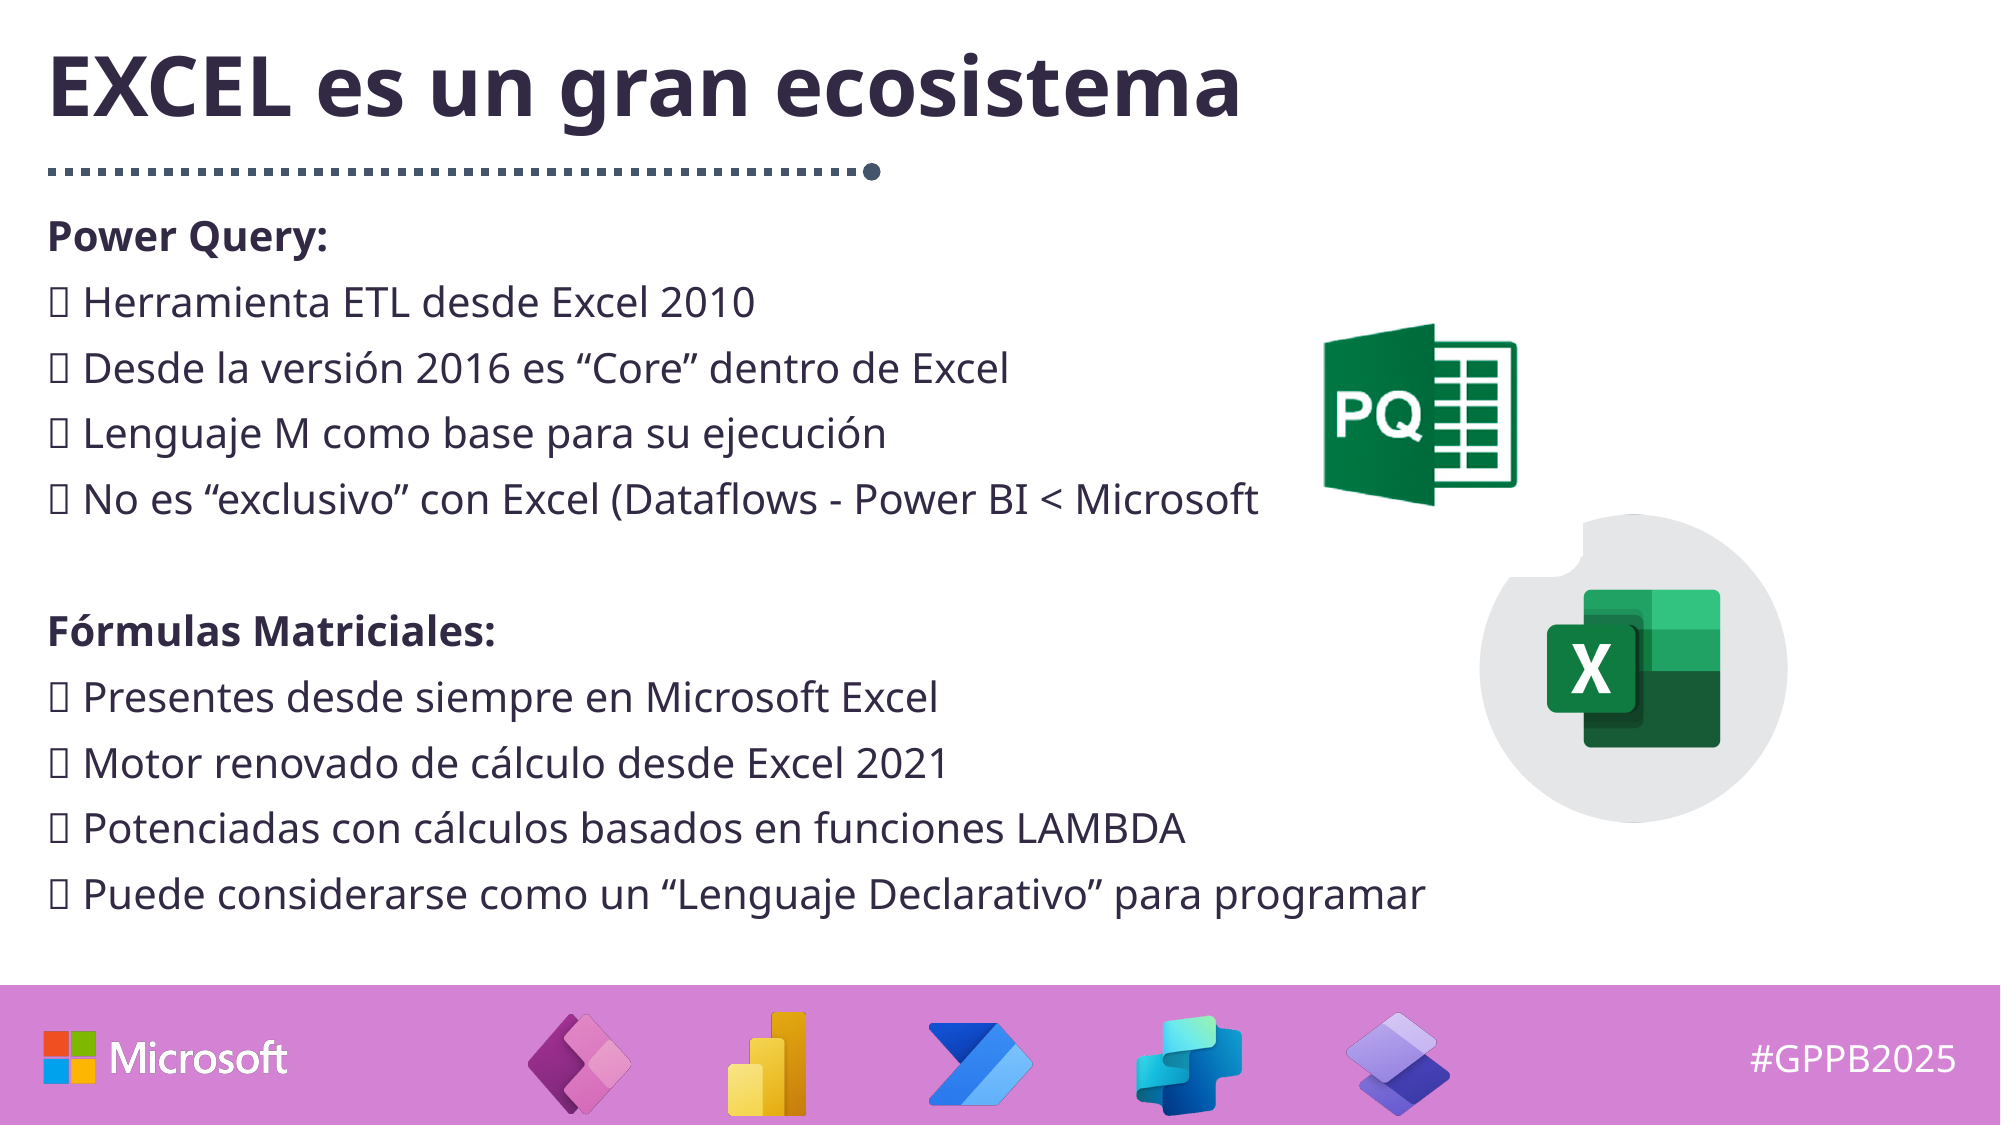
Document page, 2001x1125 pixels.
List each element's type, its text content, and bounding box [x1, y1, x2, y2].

picture [0, 979, 339, 1125]
picture [1130, 1012, 1249, 1116]
picture [1346, 1012, 1450, 1116]
list Power Query: ✅ Herramienta ETL desde Excel 2010 ✅ Desde la versión 2016 es “Core” dentro de Excel ✅ Lenguaje M como base para su ejecución ✅ No es “exclusivo” con Excel (Dataflows - Power BI < Microsoft Fabric) Fórmulas Matriciales: ✅ Presentes desde siempre en Microsoft Excel ✅ Motor renovado de cálculo desde Excel 2021 ✅ Potenciadas con cálculos basados en funciones LAMBDA ✅ Puede considerarse como un “Lenguaje Declarativo” para programar [31, 207, 1972, 982]
picture [1260, 254, 1824, 859]
picture [929, 1012, 1033, 1116]
picture [528, 1012, 631, 1116]
title EXCEL es un gran ecosistema [31, 0, 1972, 179]
picture [715, 1012, 819, 1116]
